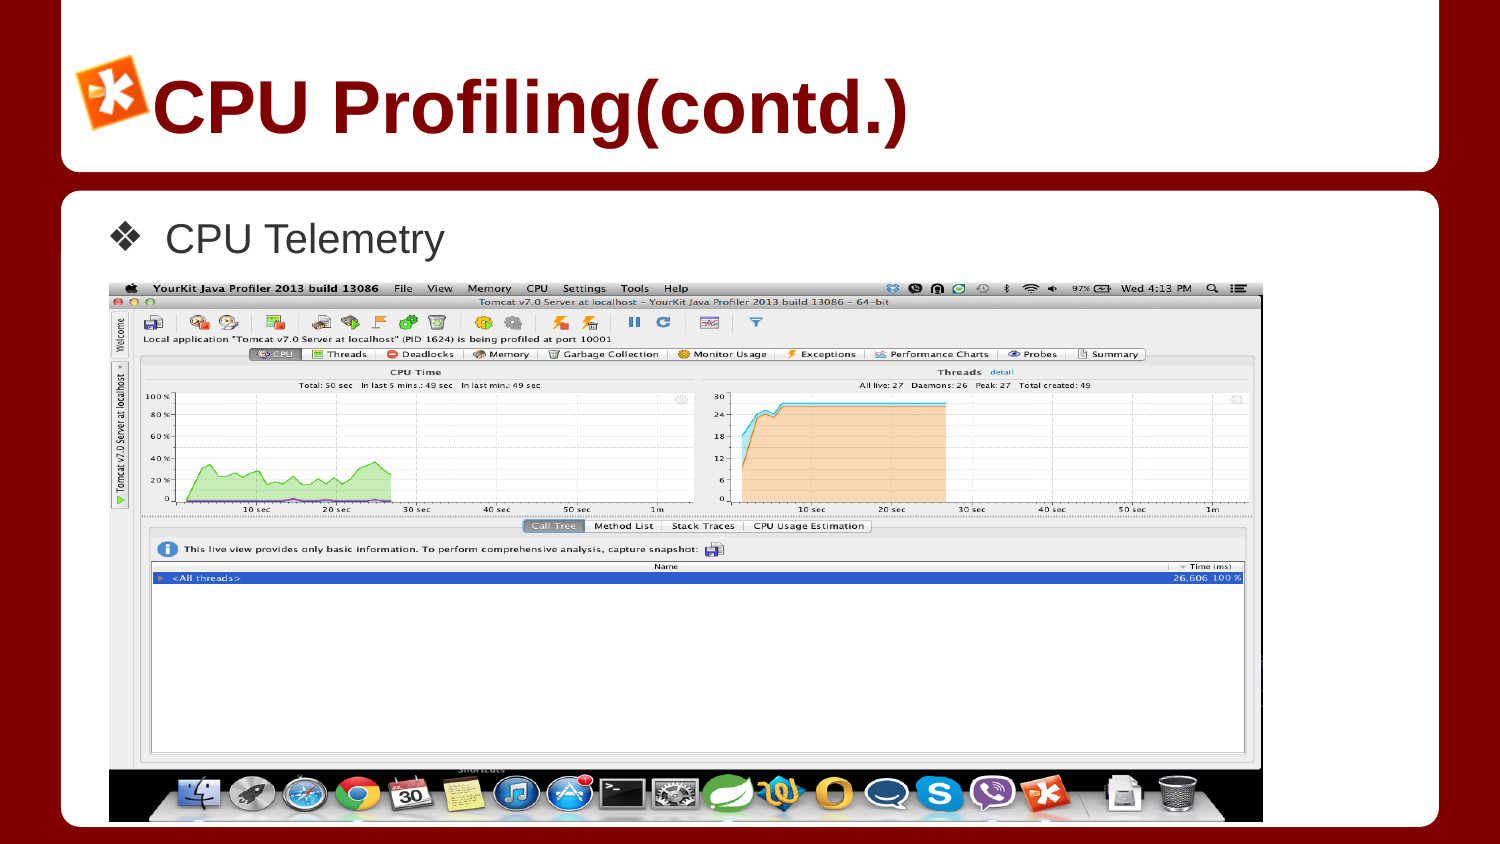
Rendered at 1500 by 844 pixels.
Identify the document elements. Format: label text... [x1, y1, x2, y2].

picture [74, 55, 151, 131]
picture [109, 282, 1263, 822]
title CPU Profiling(contd.) [75, 22, 1425, 164]
list CPU Telemetry [75, 196, 1425, 808]
